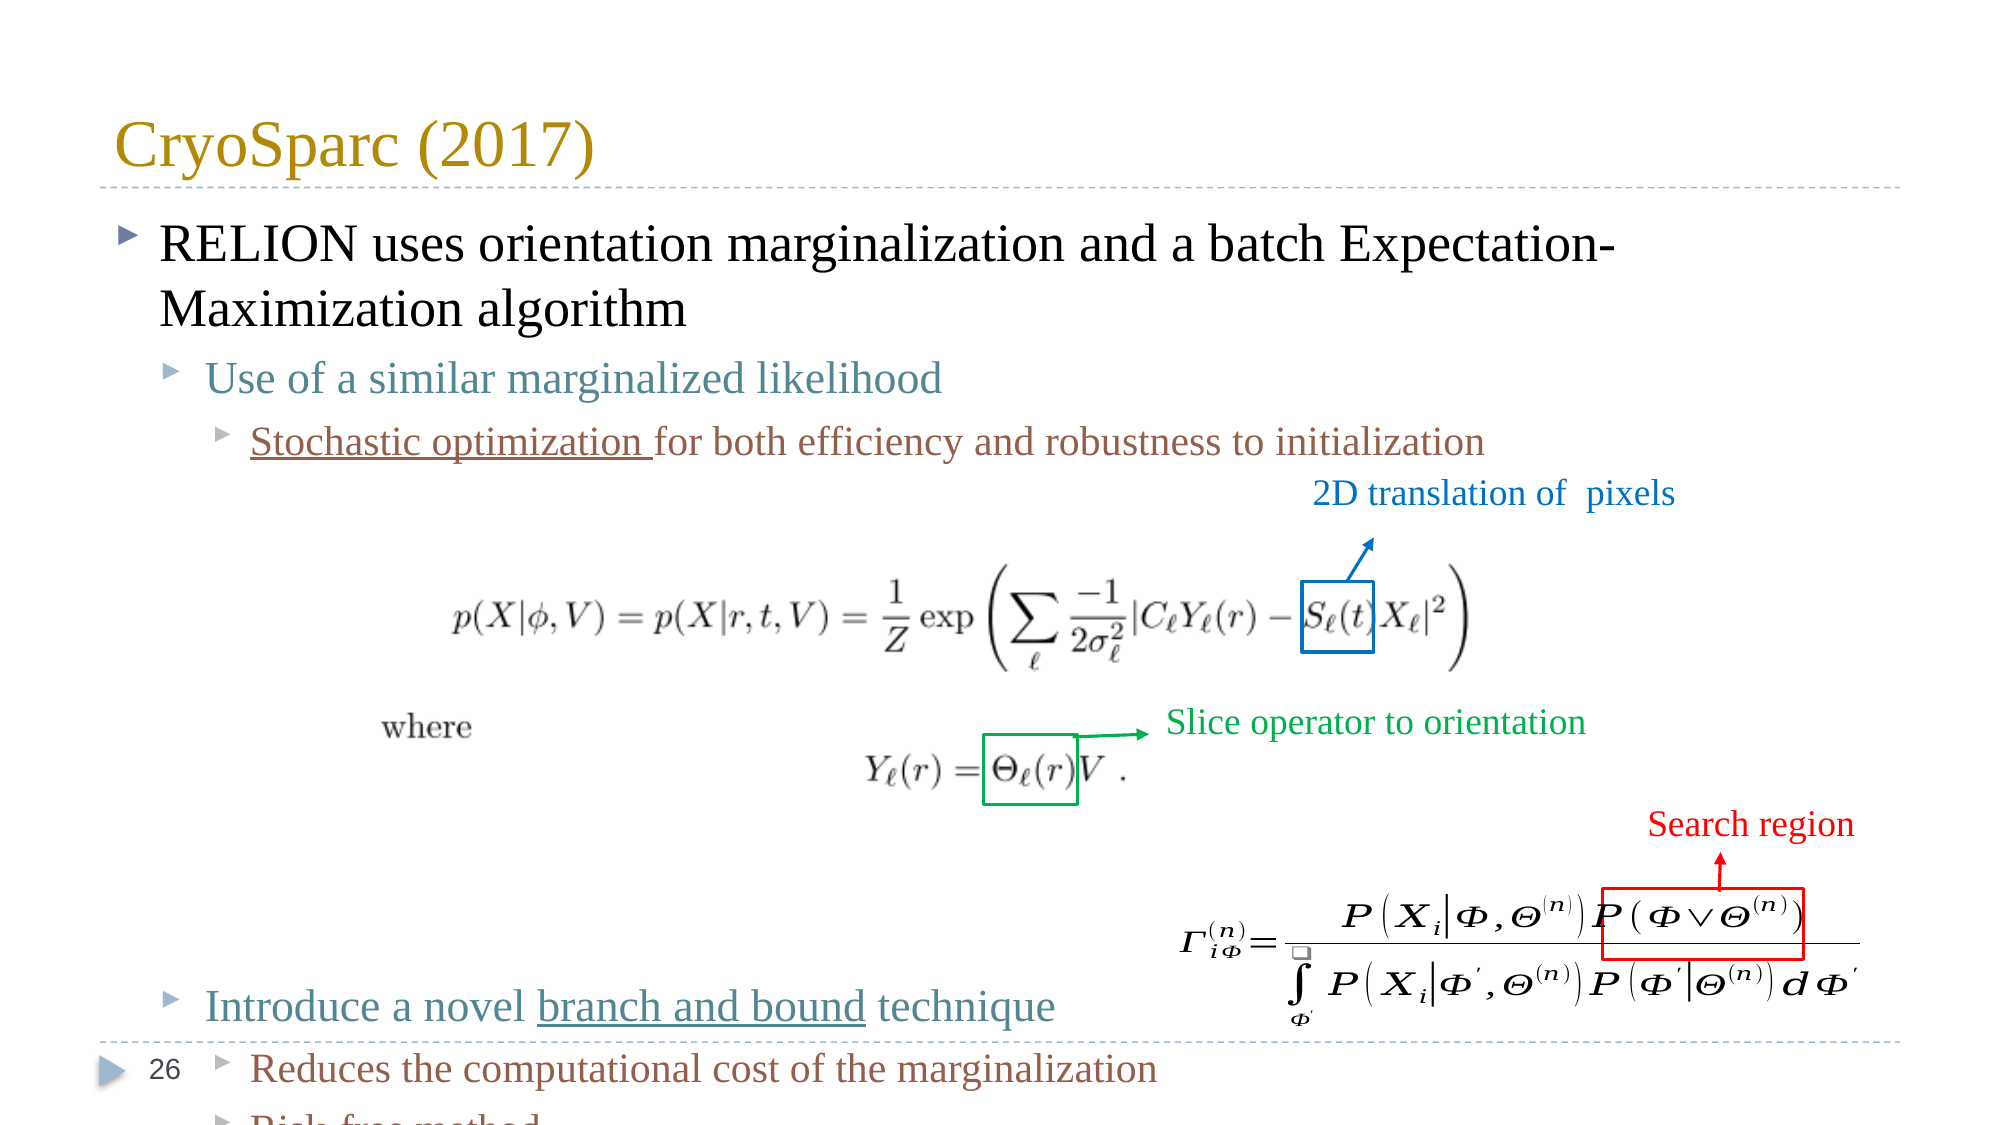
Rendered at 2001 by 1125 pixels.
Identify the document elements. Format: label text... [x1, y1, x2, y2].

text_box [1347, 537, 1375, 581]
text_box Search region [1632, 791, 1936, 852]
list RELION uses orientation marginalization and a batch Expectation-Maximization algorithm Use of a similar marginalized likelihood Stochastic optimization for both efficiency and robustness to initialization Introduce a novel branch and bound technique Reduces the computational cost of the marginalization Risk-free method [99, 199, 1901, 1011]
text_box [1601, 887, 1805, 943]
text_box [1072, 733, 1150, 738]
picture [373, 550, 1476, 802]
slide_number 26 [134, 1042, 568, 1103]
text_box [1601, 944, 1805, 961]
title CryoSparc (2017) [99, 24, 1901, 188]
